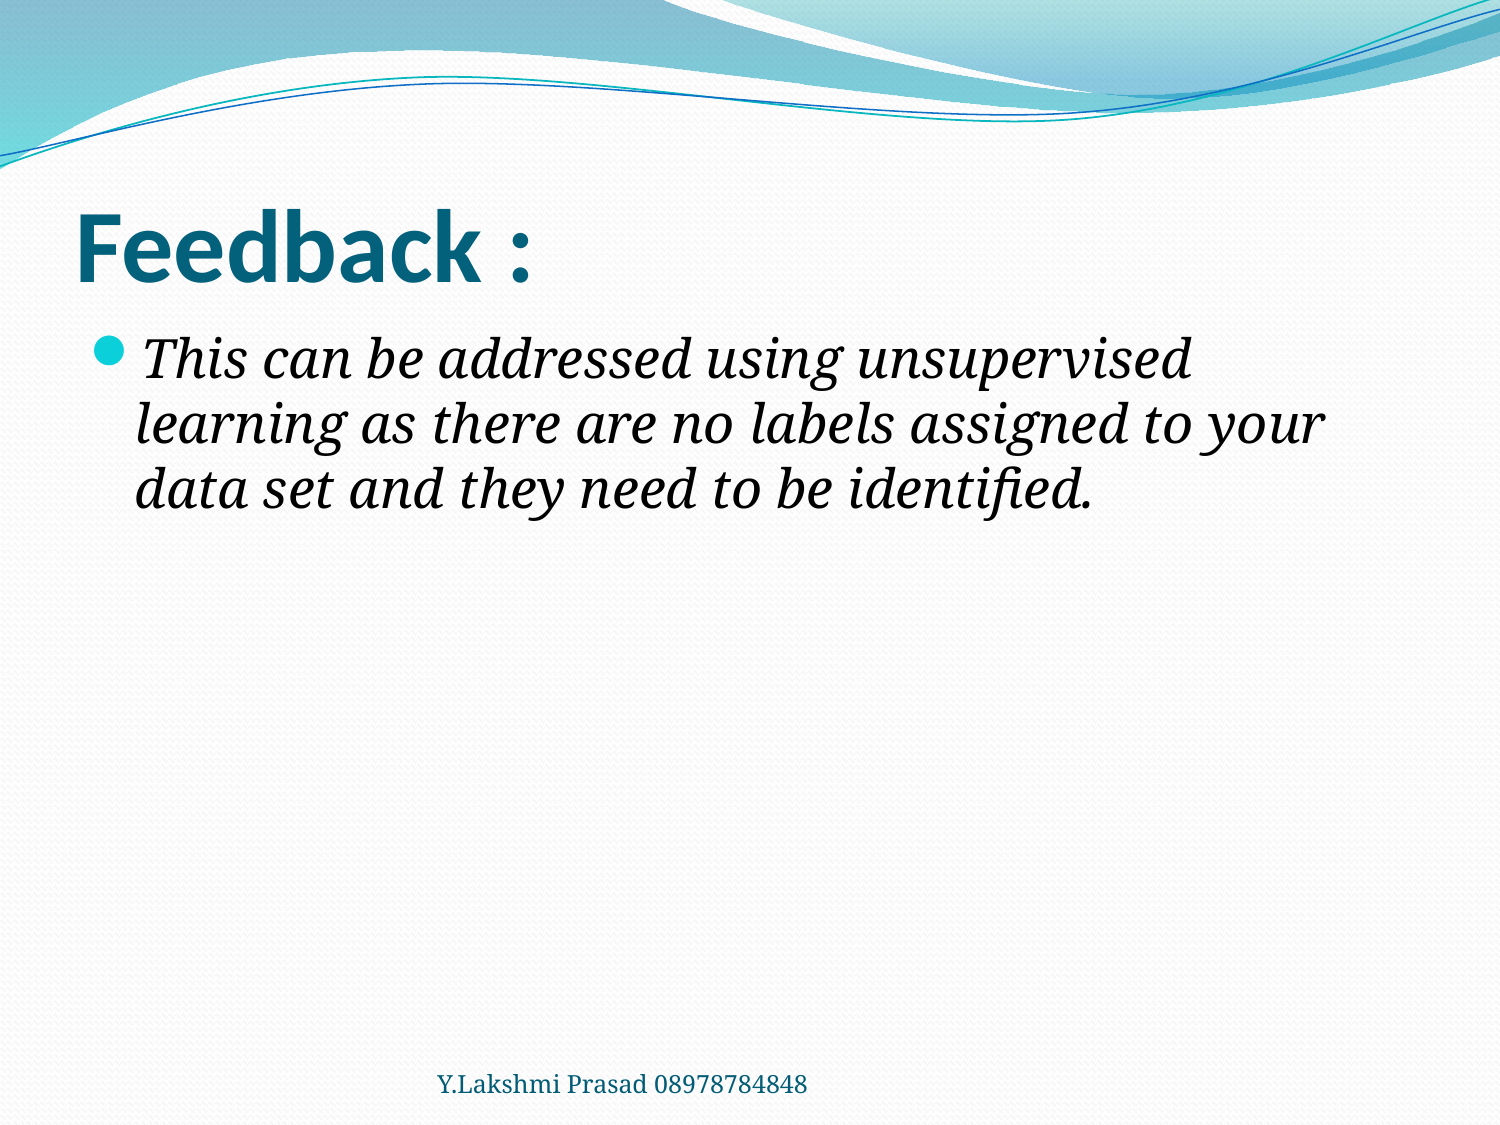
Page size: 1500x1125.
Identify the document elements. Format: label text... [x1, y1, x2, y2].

title Feedback : [75, 115, 1425, 303]
footer Y.Lakshmi Prasad 08978784848 [437, 1042, 988, 1103]
list This can be addressed using unsupervised learning as there are no labels assigned to your data set and they need to be identified. [75, 317, 1425, 1038]
